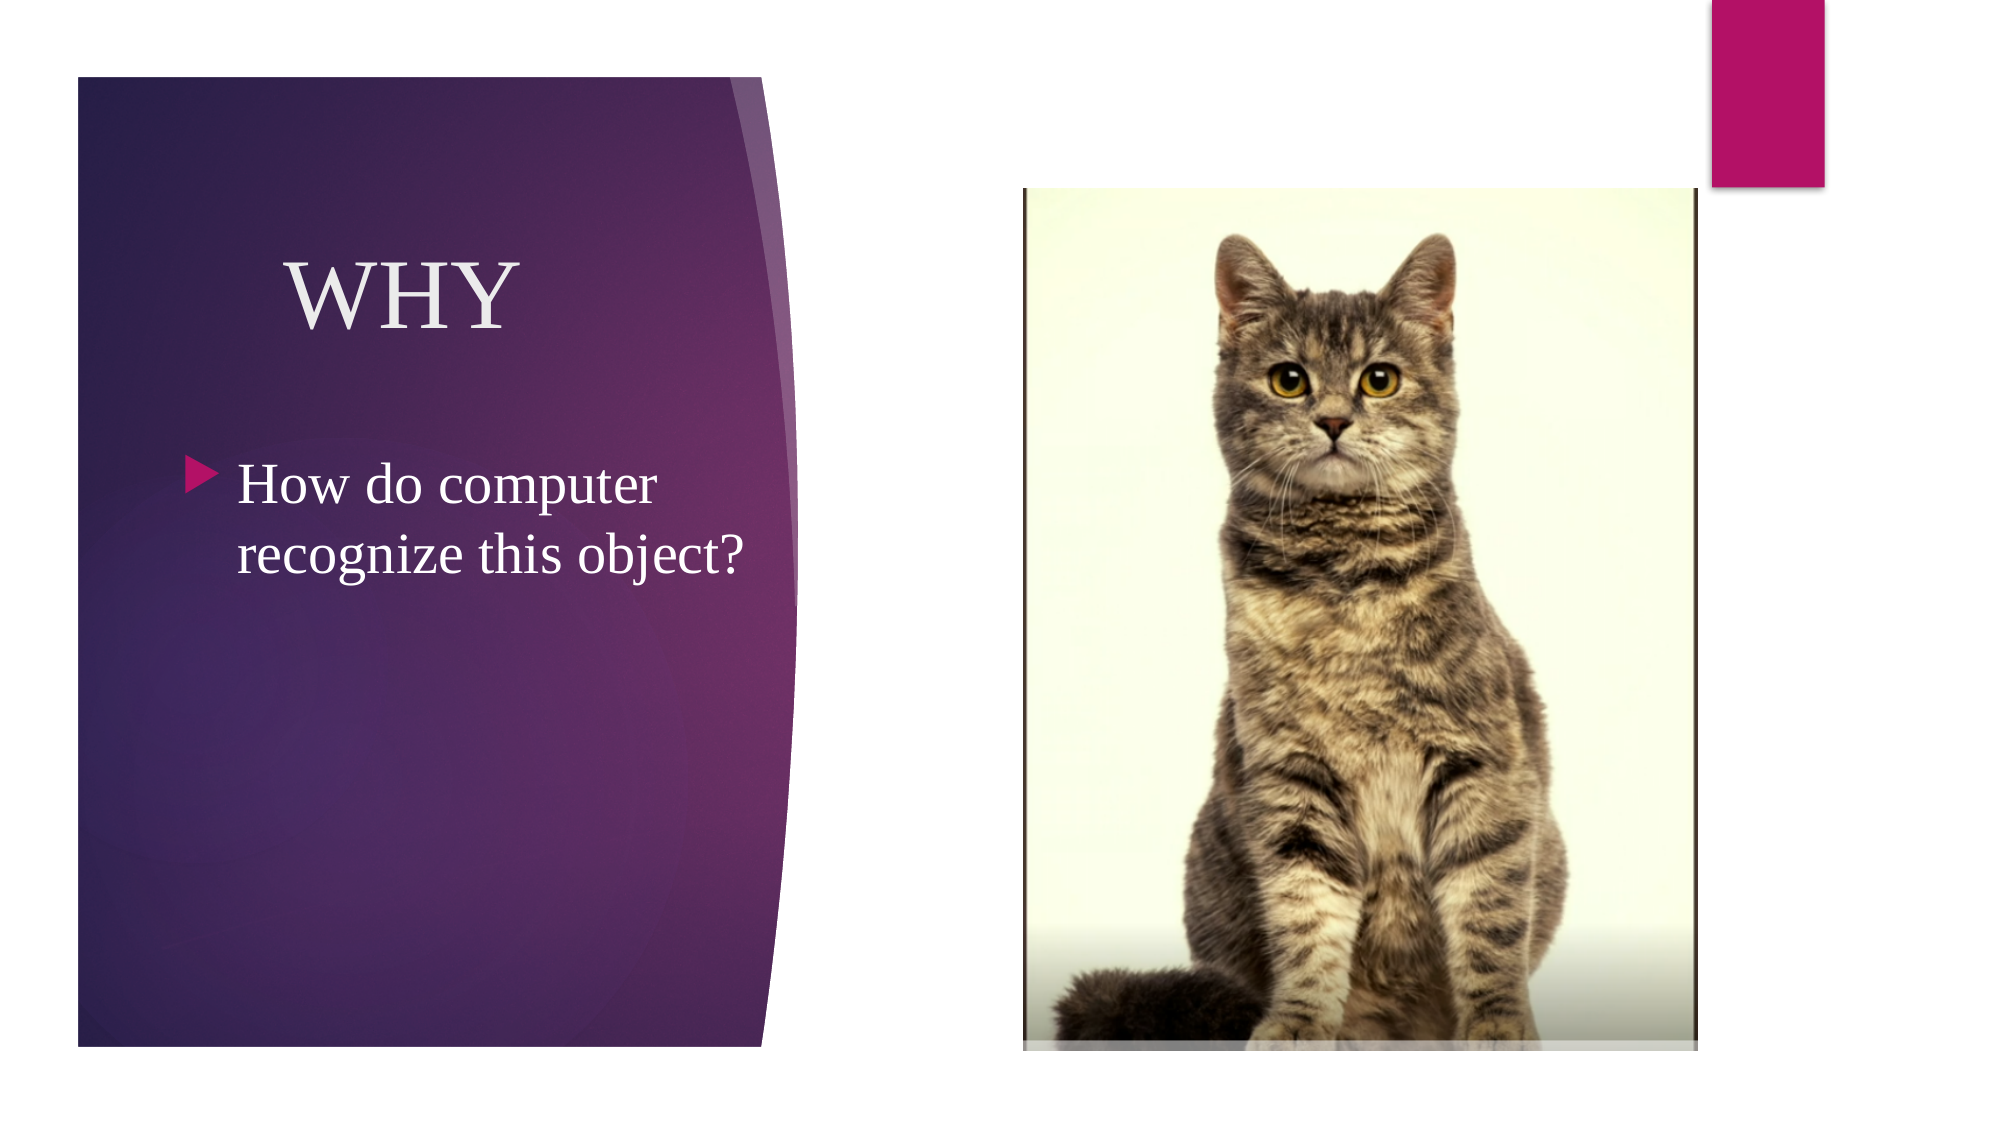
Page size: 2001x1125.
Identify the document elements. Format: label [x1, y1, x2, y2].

picture [1023, 188, 1698, 1051]
text_box [0, 0, 2000, 1125]
